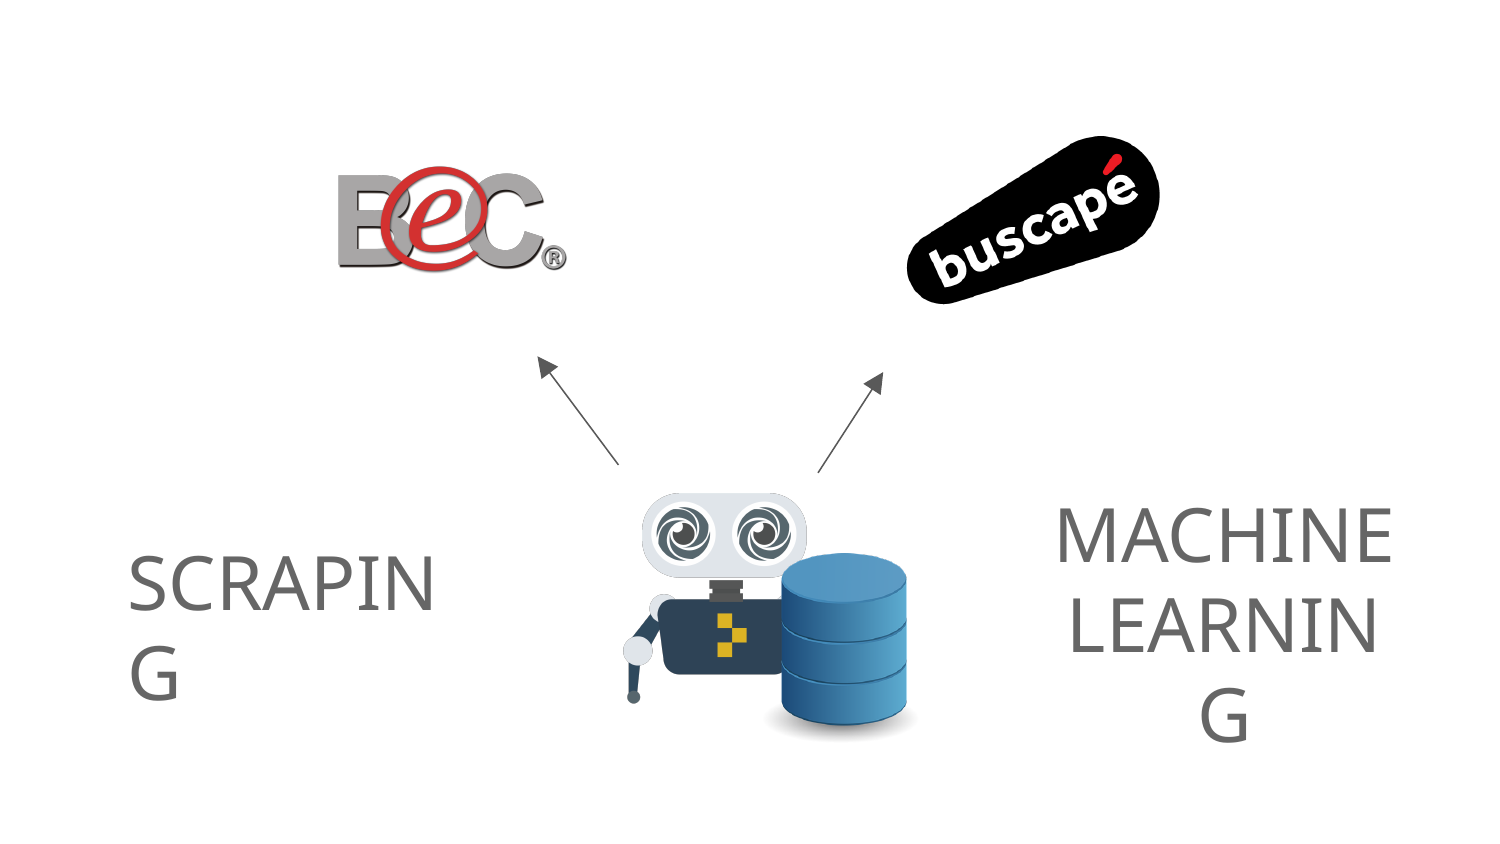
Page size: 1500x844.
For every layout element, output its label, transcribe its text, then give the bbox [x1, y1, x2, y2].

text_box SCRAPING [112, 520, 508, 653]
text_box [817, 371, 884, 474]
picture [619, 488, 920, 744]
picture [877, 103, 1188, 337]
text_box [537, 355, 619, 466]
text_box MACHINE LEARNING [1026, 472, 1422, 680]
picture [337, 165, 568, 275]
